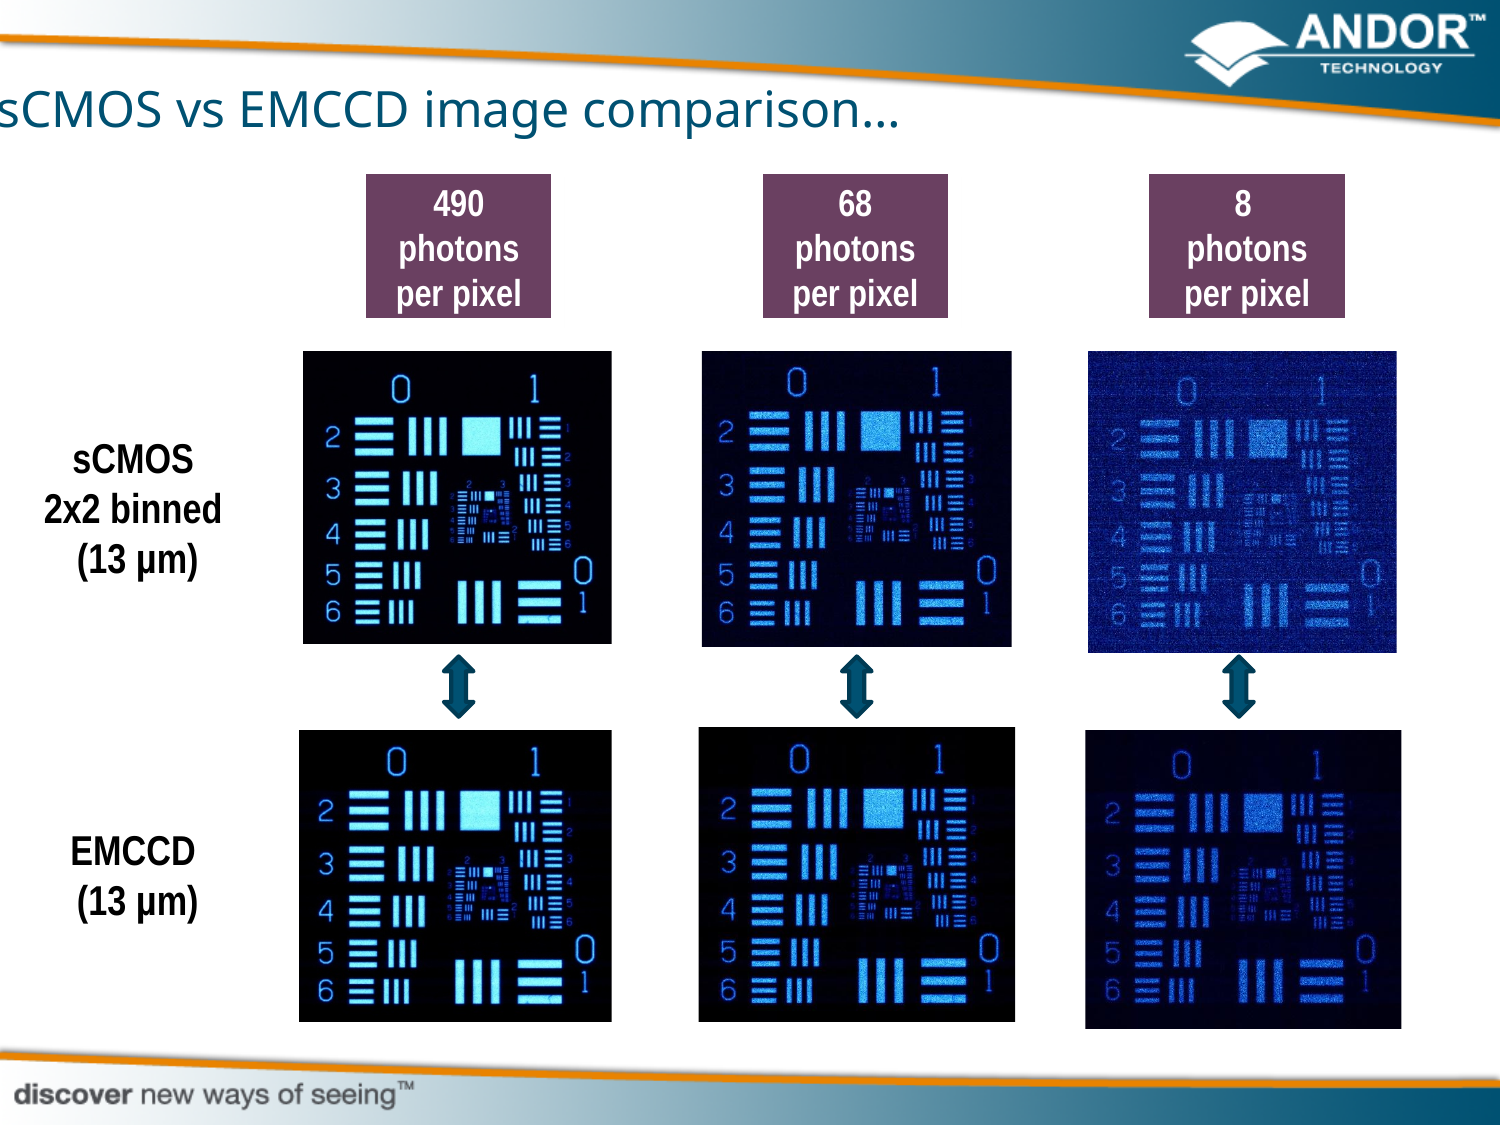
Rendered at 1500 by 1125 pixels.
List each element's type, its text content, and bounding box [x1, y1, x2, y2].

picture [1432, 64, 1442, 73]
text_box [441, 657, 476, 719]
text_box 68 photons per pixel [757, 168, 954, 324]
text_box sCMOS vs EMCCD image comparison… [0, 70, 917, 146]
text_box 8 photons per pixel [1143, 168, 1351, 324]
text_box EMCCD (13 µm) [3, 816, 273, 932]
text_box [1222, 666, 1256, 719]
text_box [840, 660, 874, 719]
picture [1438, 14, 1468, 48]
picture [0, 0, 1500, 1125]
text_box sCMOS 2x2 binned (13 µm) [0, 424, 294, 590]
picture [1469, 14, 1486, 20]
text_box 490 photons per pixel [360, 168, 557, 324]
